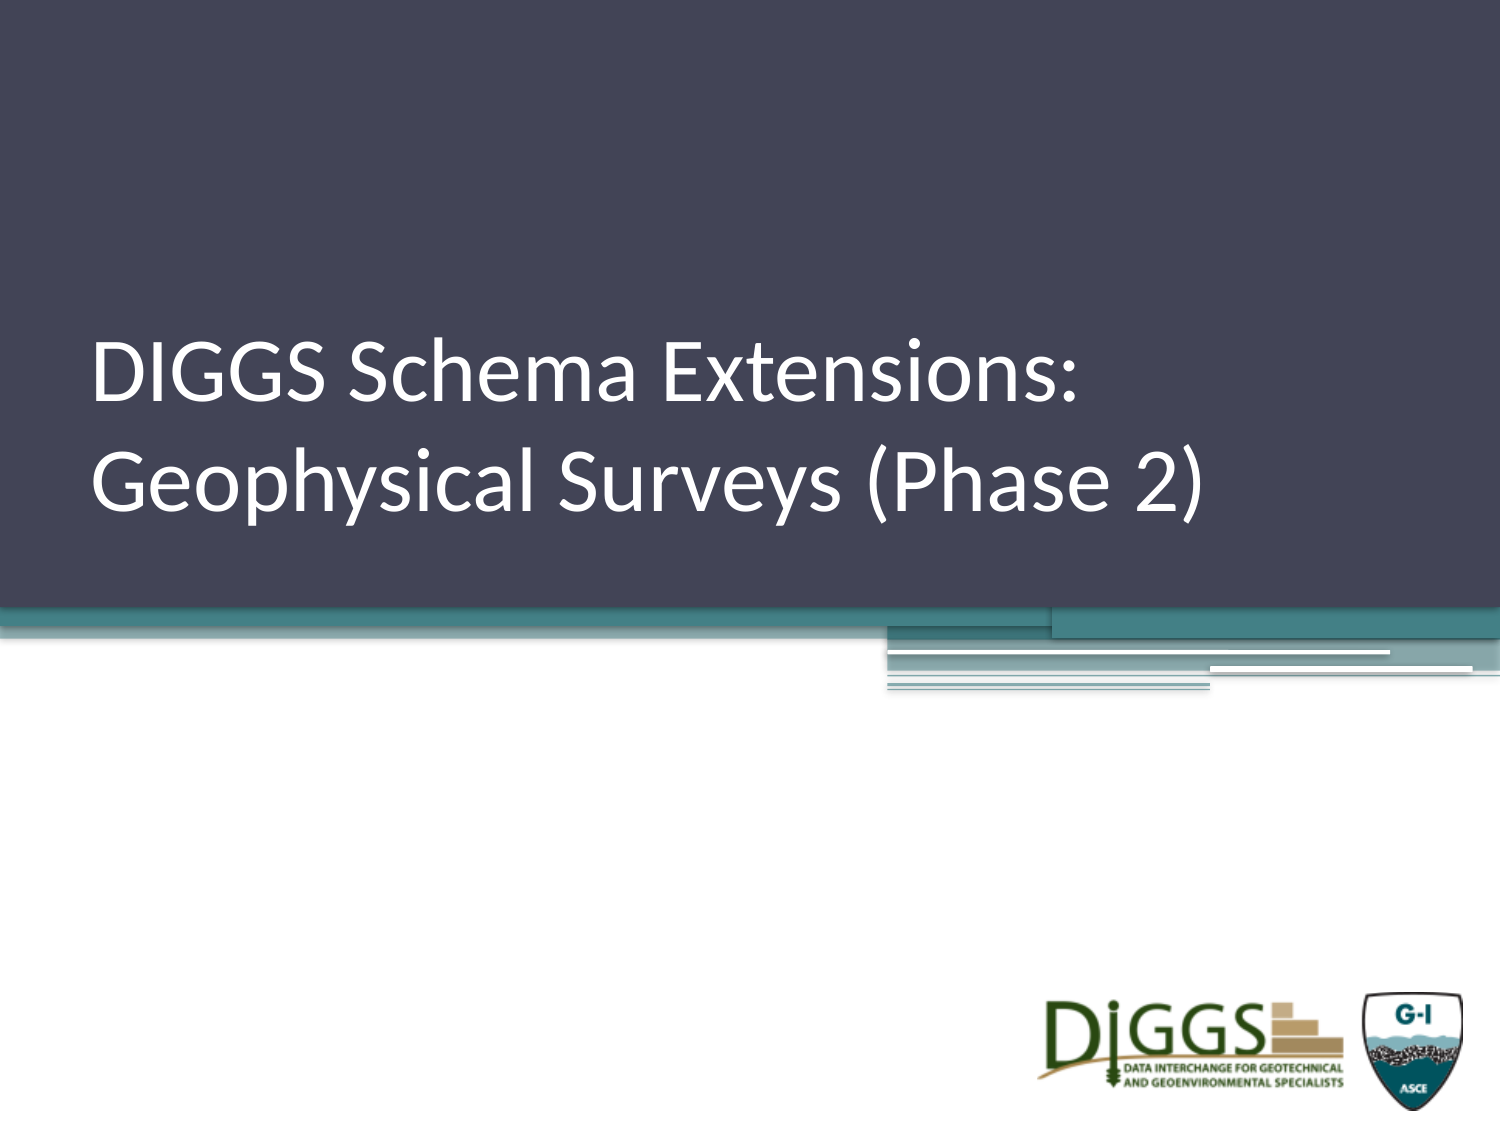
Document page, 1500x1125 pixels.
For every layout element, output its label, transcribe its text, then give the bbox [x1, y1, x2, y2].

picture [1037, 992, 1463, 1111]
title DIGGS Schema Extensions: Geophysical Surveys (Phase 2) [75, 125, 1463, 538]
